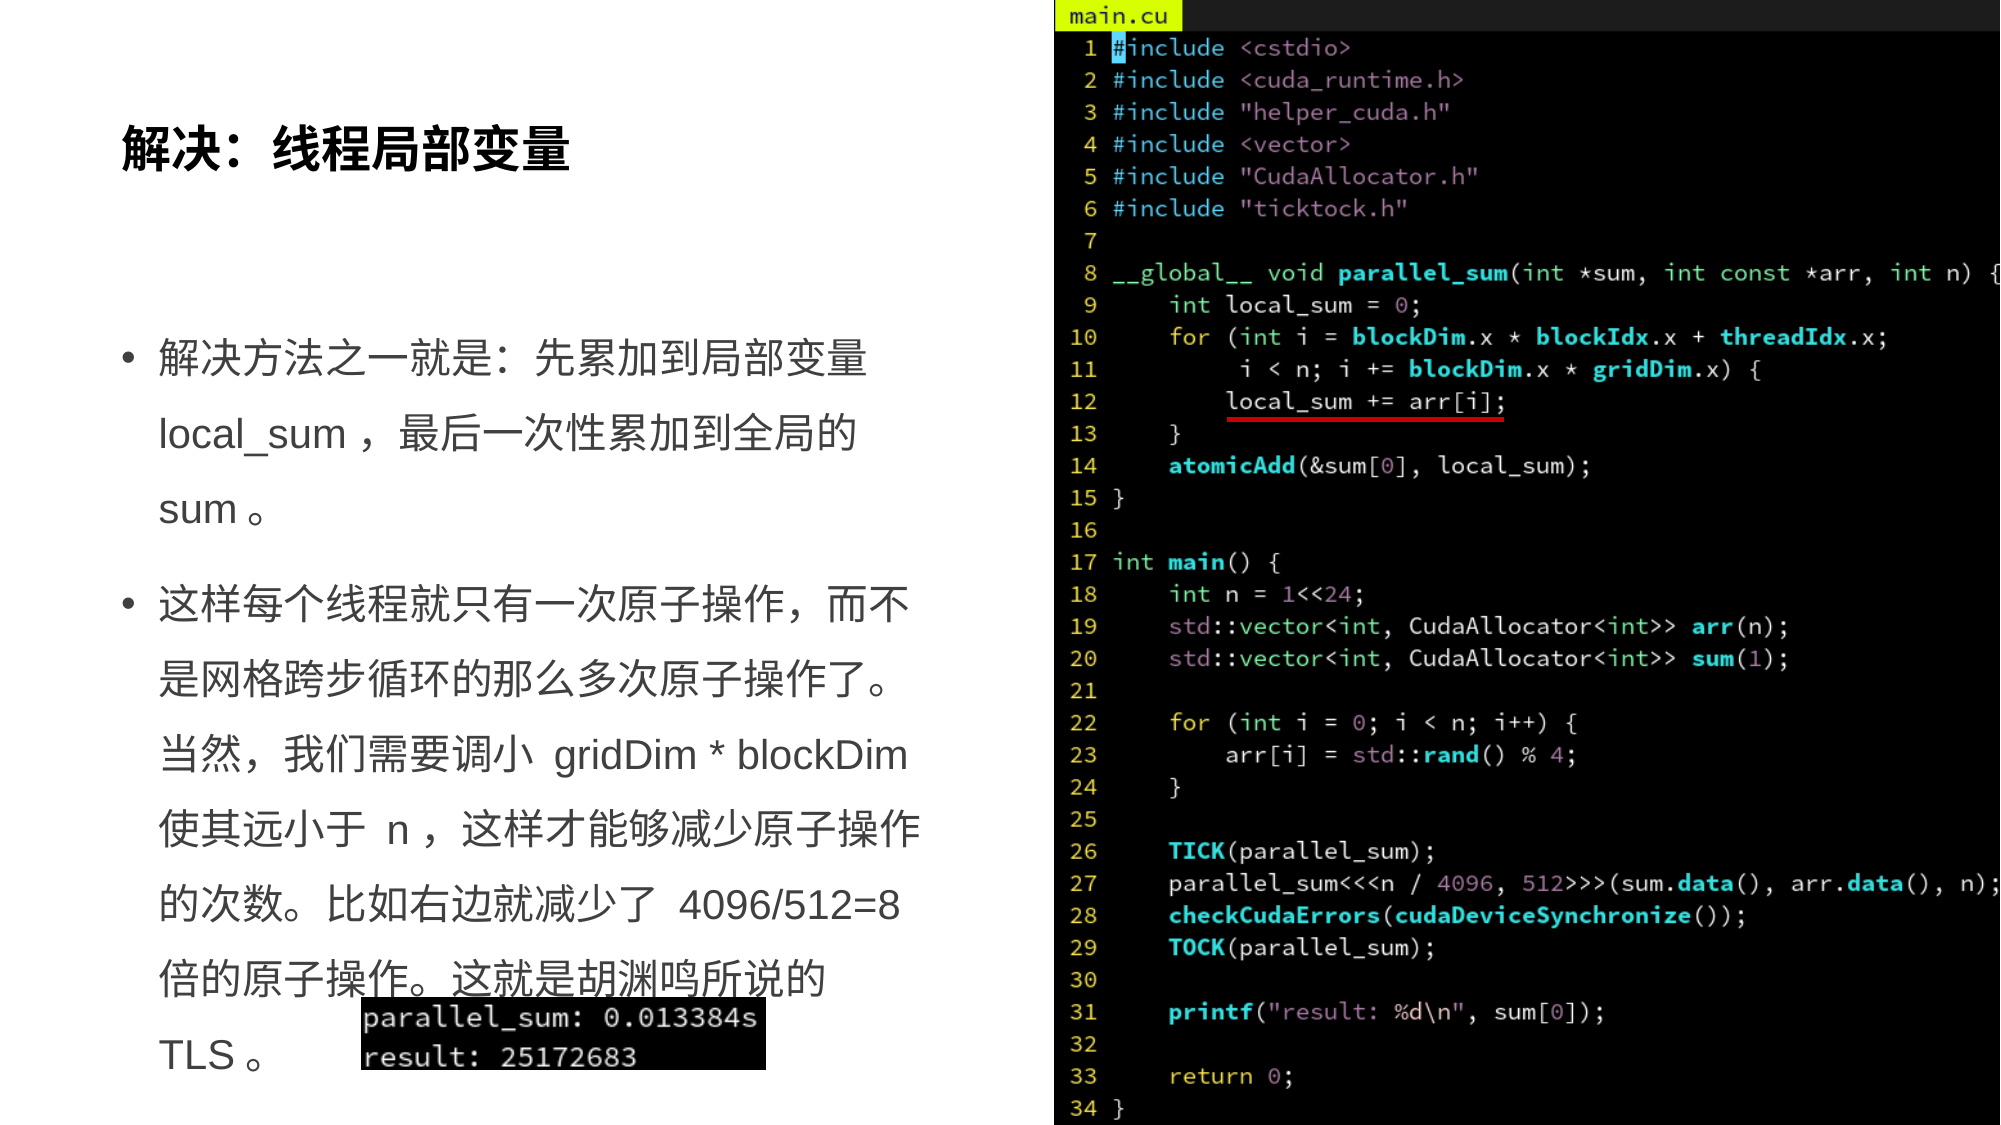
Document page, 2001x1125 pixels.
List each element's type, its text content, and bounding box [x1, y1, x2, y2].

list 解决方法之一就是：先累加到局部变量 local_sum，最后一次性累加到全局的 sum。 这样每个线程就只有一次原子操作，而不是网格跨步循环的那么多次原子操作了。当然，我们需要调小 gridDim * blockDim 使其远小于 n，这样才能够减少原子操作的次数。比如右边就减少了 4096/512=8 倍的原子操作。这就是胡渊鸣所说的 TLS。 [106, 299, 957, 1014]
title 解决：线程局部变量 [106, 42, 1054, 260]
picture [361, 997, 766, 1070]
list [1054, 0, 2000, 1125]
